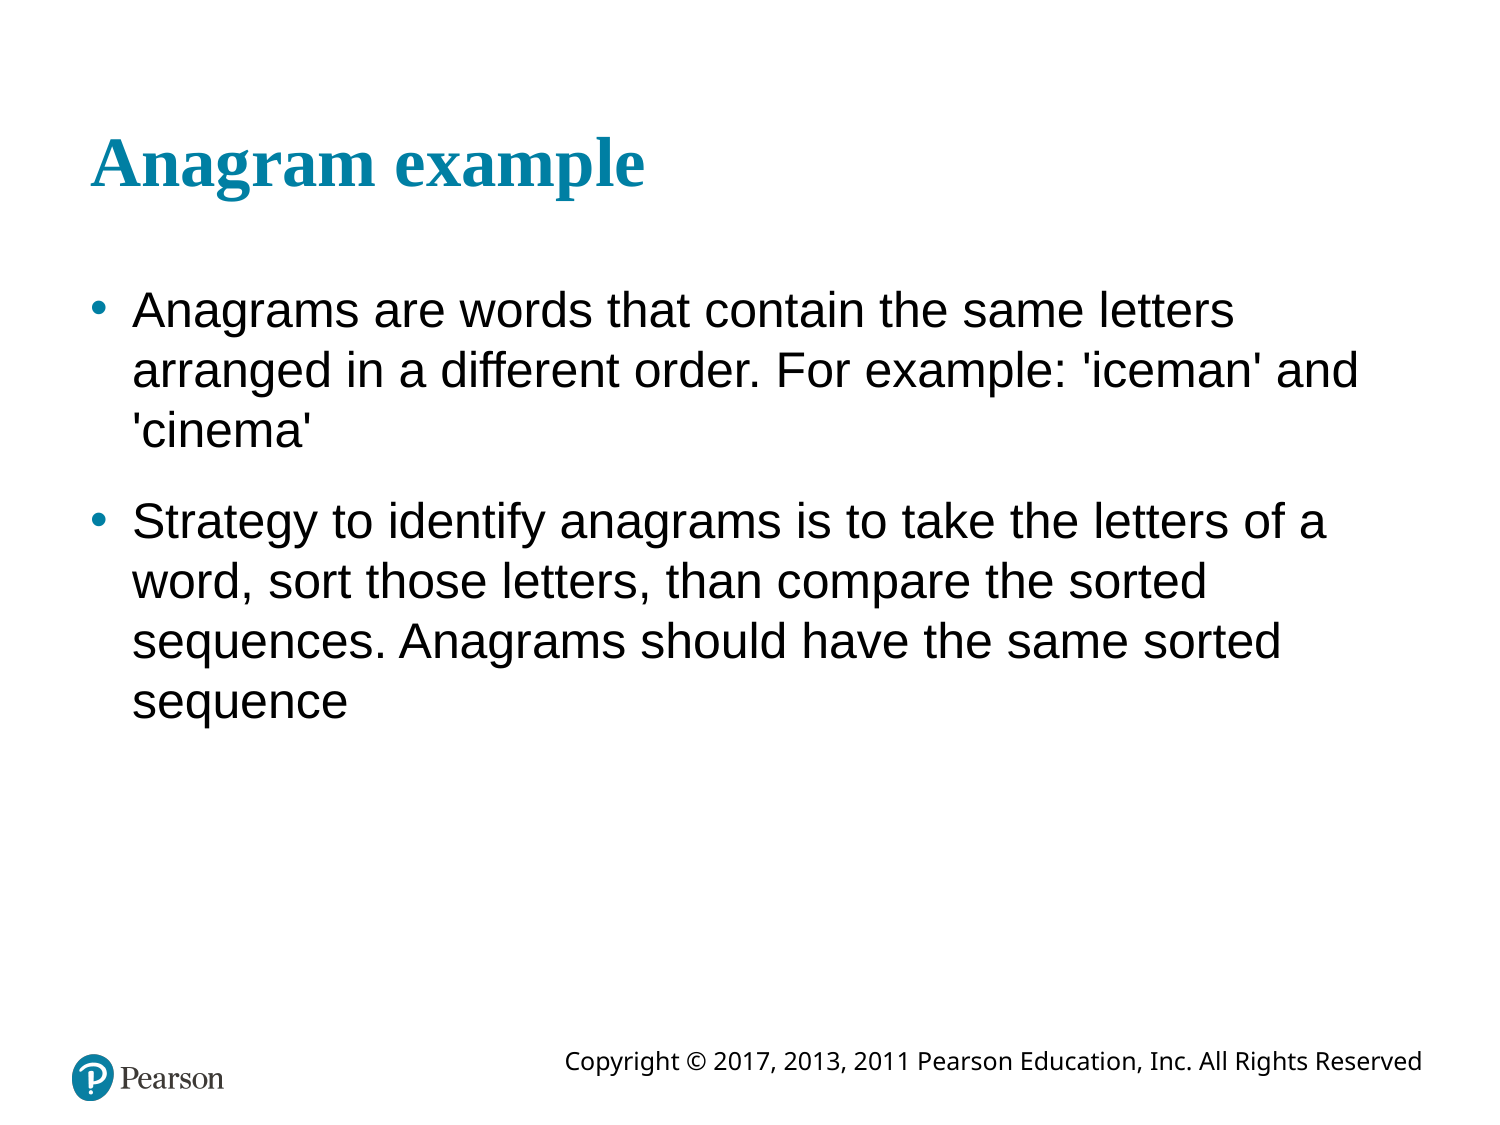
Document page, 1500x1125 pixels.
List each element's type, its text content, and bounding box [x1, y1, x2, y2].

picture [72, 1087, 83, 1101]
list Anagrams are words that contain the same letters arranged in a different order. For example: 'iceman' and 'cinema' Strategy to identify anagrams is to take the letters of a word, sort those letters, than compare the sorted sequences. Anagrams should have the same sorted sequence [75, 262, 1425, 1005]
picture [72, 1054, 88, 1070]
title Anagram example [75, 35, 1425, 216]
picture [80, 1063, 106, 1088]
picture [98, 1054, 224, 1101]
